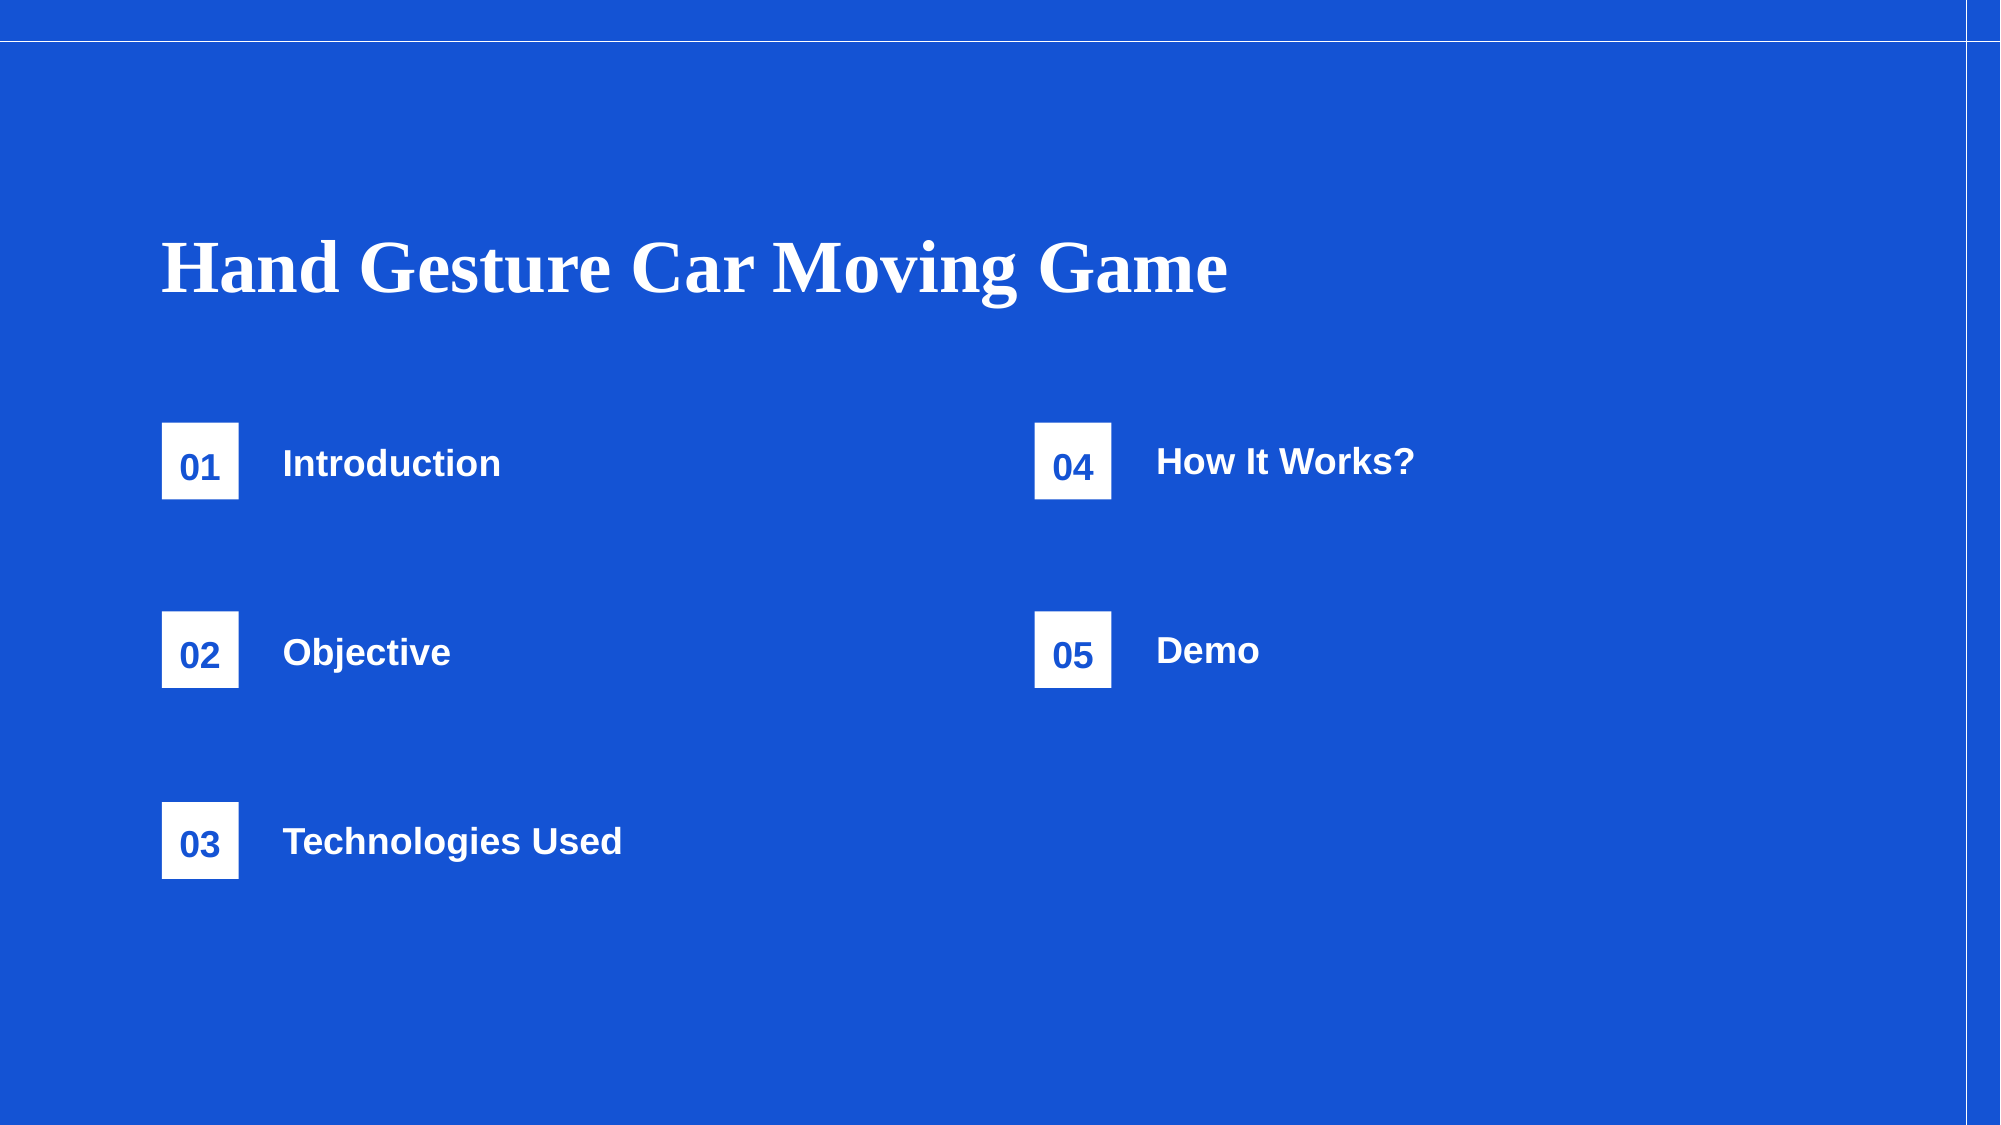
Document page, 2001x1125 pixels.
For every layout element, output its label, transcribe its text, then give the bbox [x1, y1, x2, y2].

list 02 [158, 612, 243, 686]
list Demo [1156, 557, 1875, 740]
list 03 [158, 801, 243, 875]
list How It Works? [1156, 368, 1875, 551]
title Hand Gesture Car Moving Game [161, 173, 1448, 308]
list Introduction [282, 370, 1002, 553]
list Technologies Used [282, 748, 1002, 931]
list 05 [1031, 612, 1115, 686]
list 04 [1031, 424, 1115, 498]
list Objective [282, 559, 1002, 742]
list 01 [158, 424, 243, 498]
